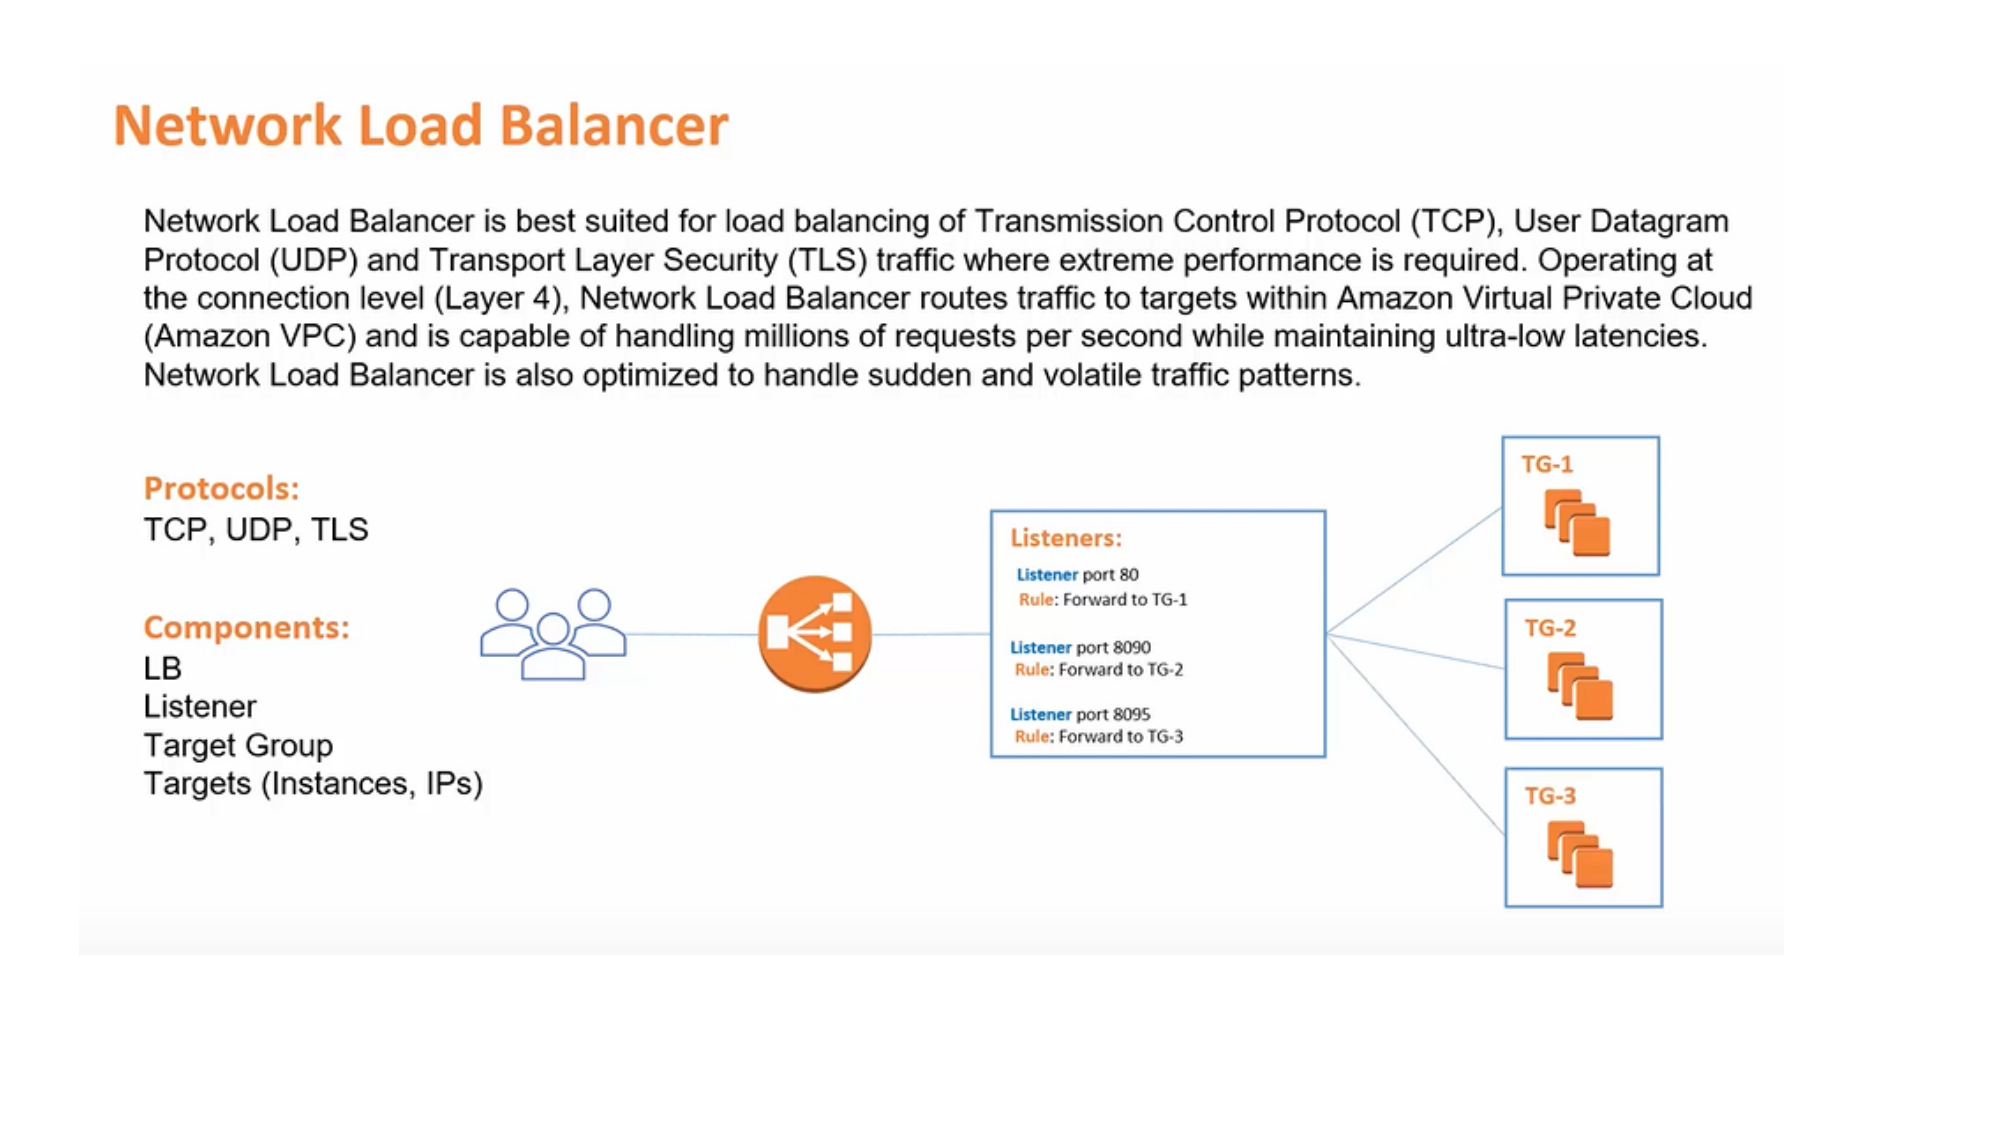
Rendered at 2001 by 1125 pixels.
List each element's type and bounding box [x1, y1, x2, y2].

picture [79, 63, 1784, 955]
